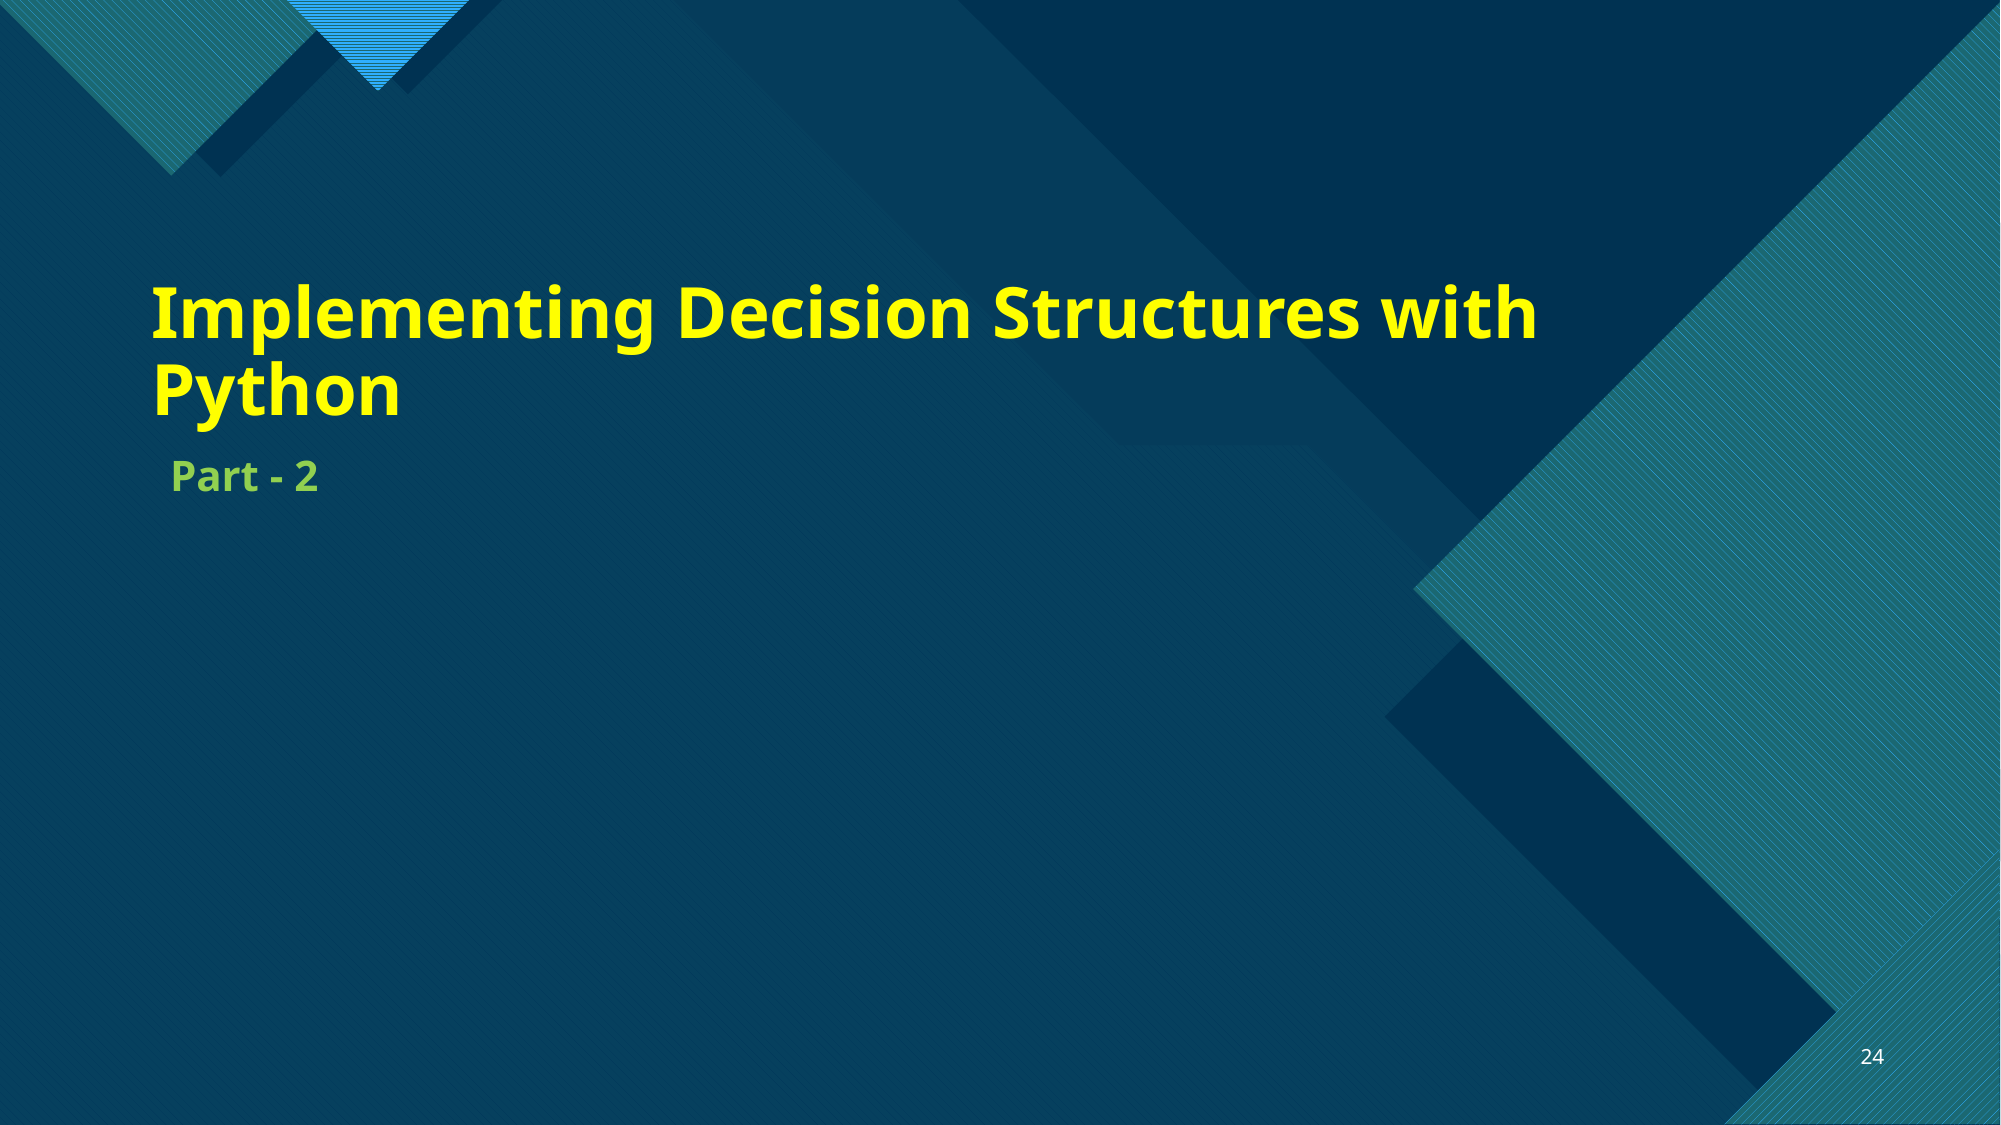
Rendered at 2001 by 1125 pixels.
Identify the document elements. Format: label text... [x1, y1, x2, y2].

slide_number 24 [1845, 1035, 1913, 1096]
title Implementing Decision Structures with Python Part - 2 [136, 270, 1726, 515]
title Decision Structures [1415, 515, 2001, 1125]
